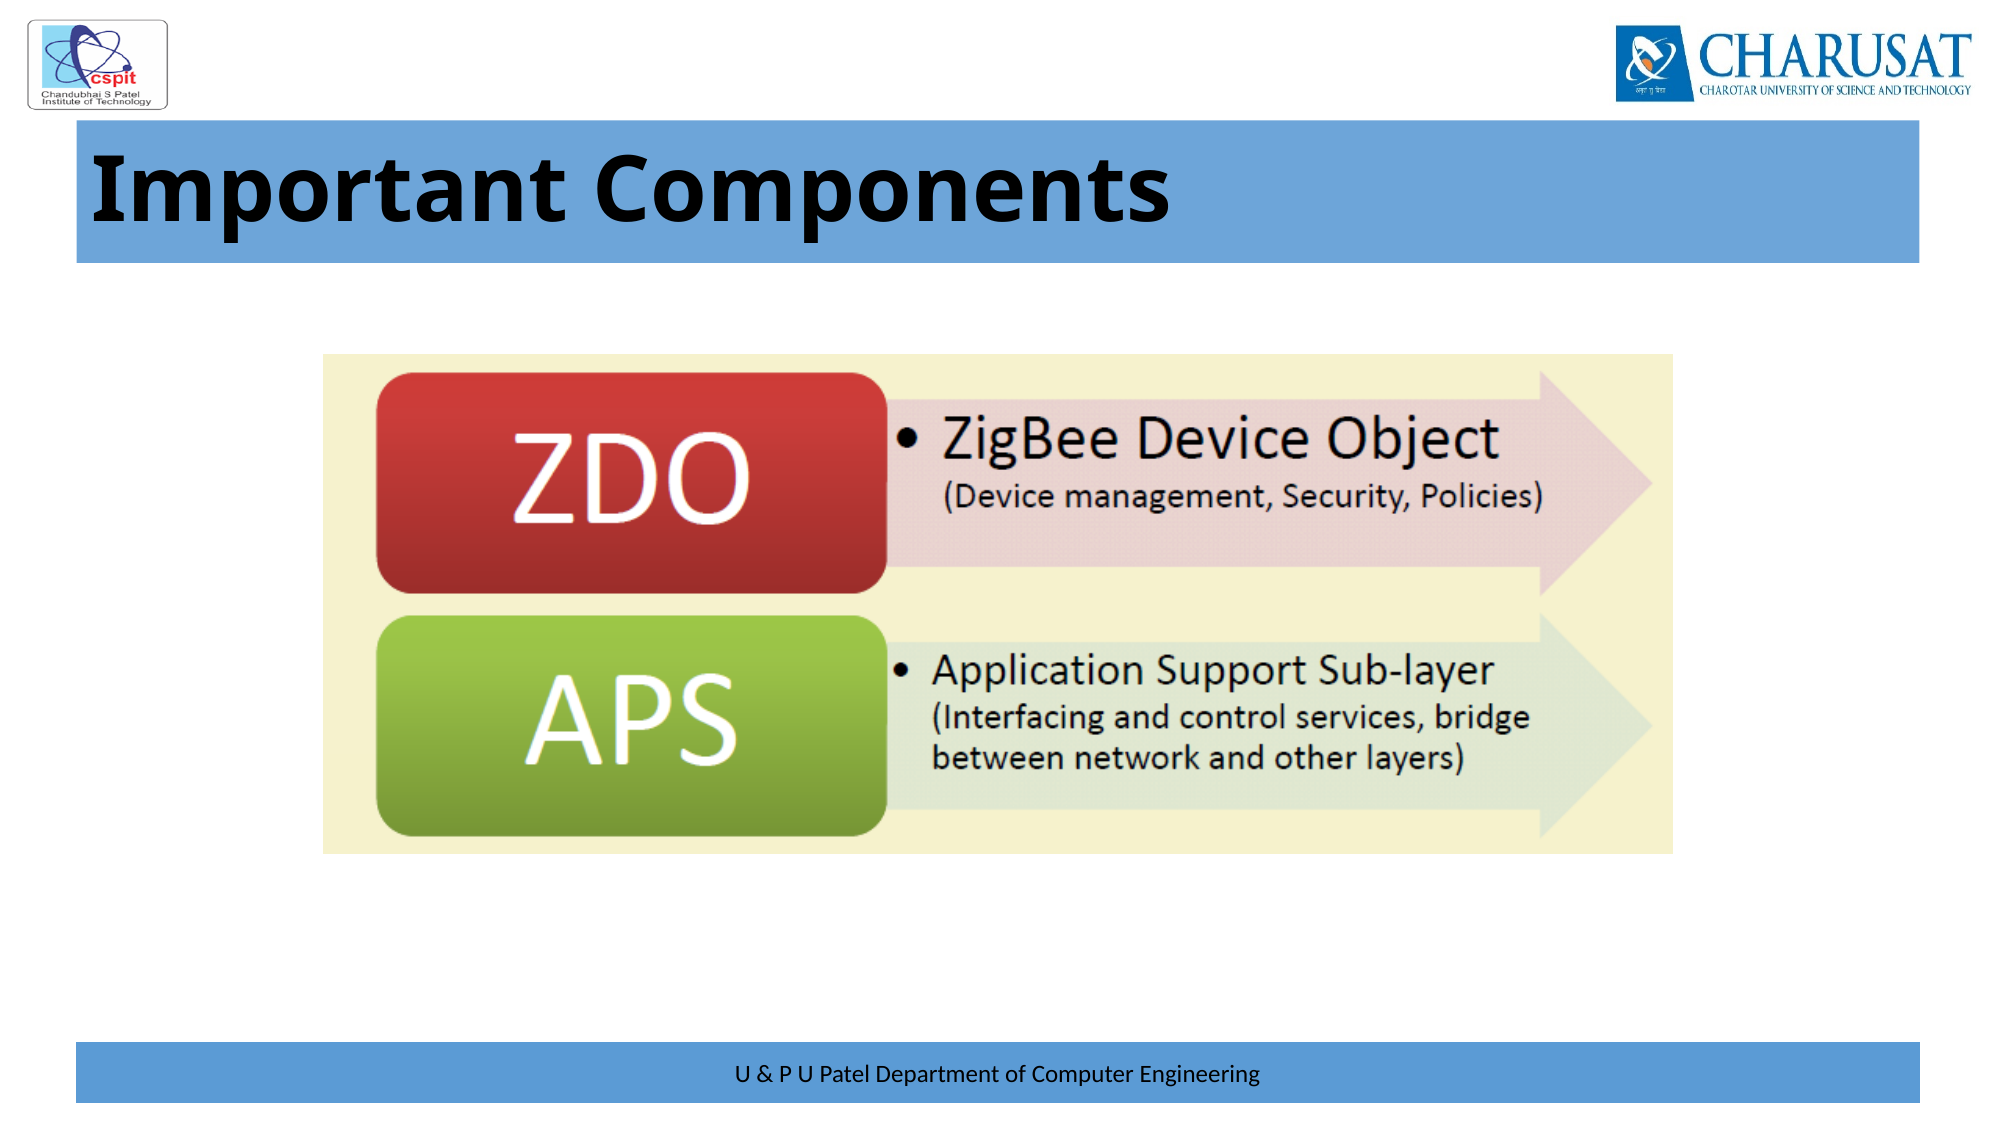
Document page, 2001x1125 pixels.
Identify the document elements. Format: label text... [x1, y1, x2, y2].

picture [1609, 16, 1979, 106]
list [323, 354, 1673, 854]
title Important Components [76, 120, 1920, 263]
picture [21, 16, 173, 113]
